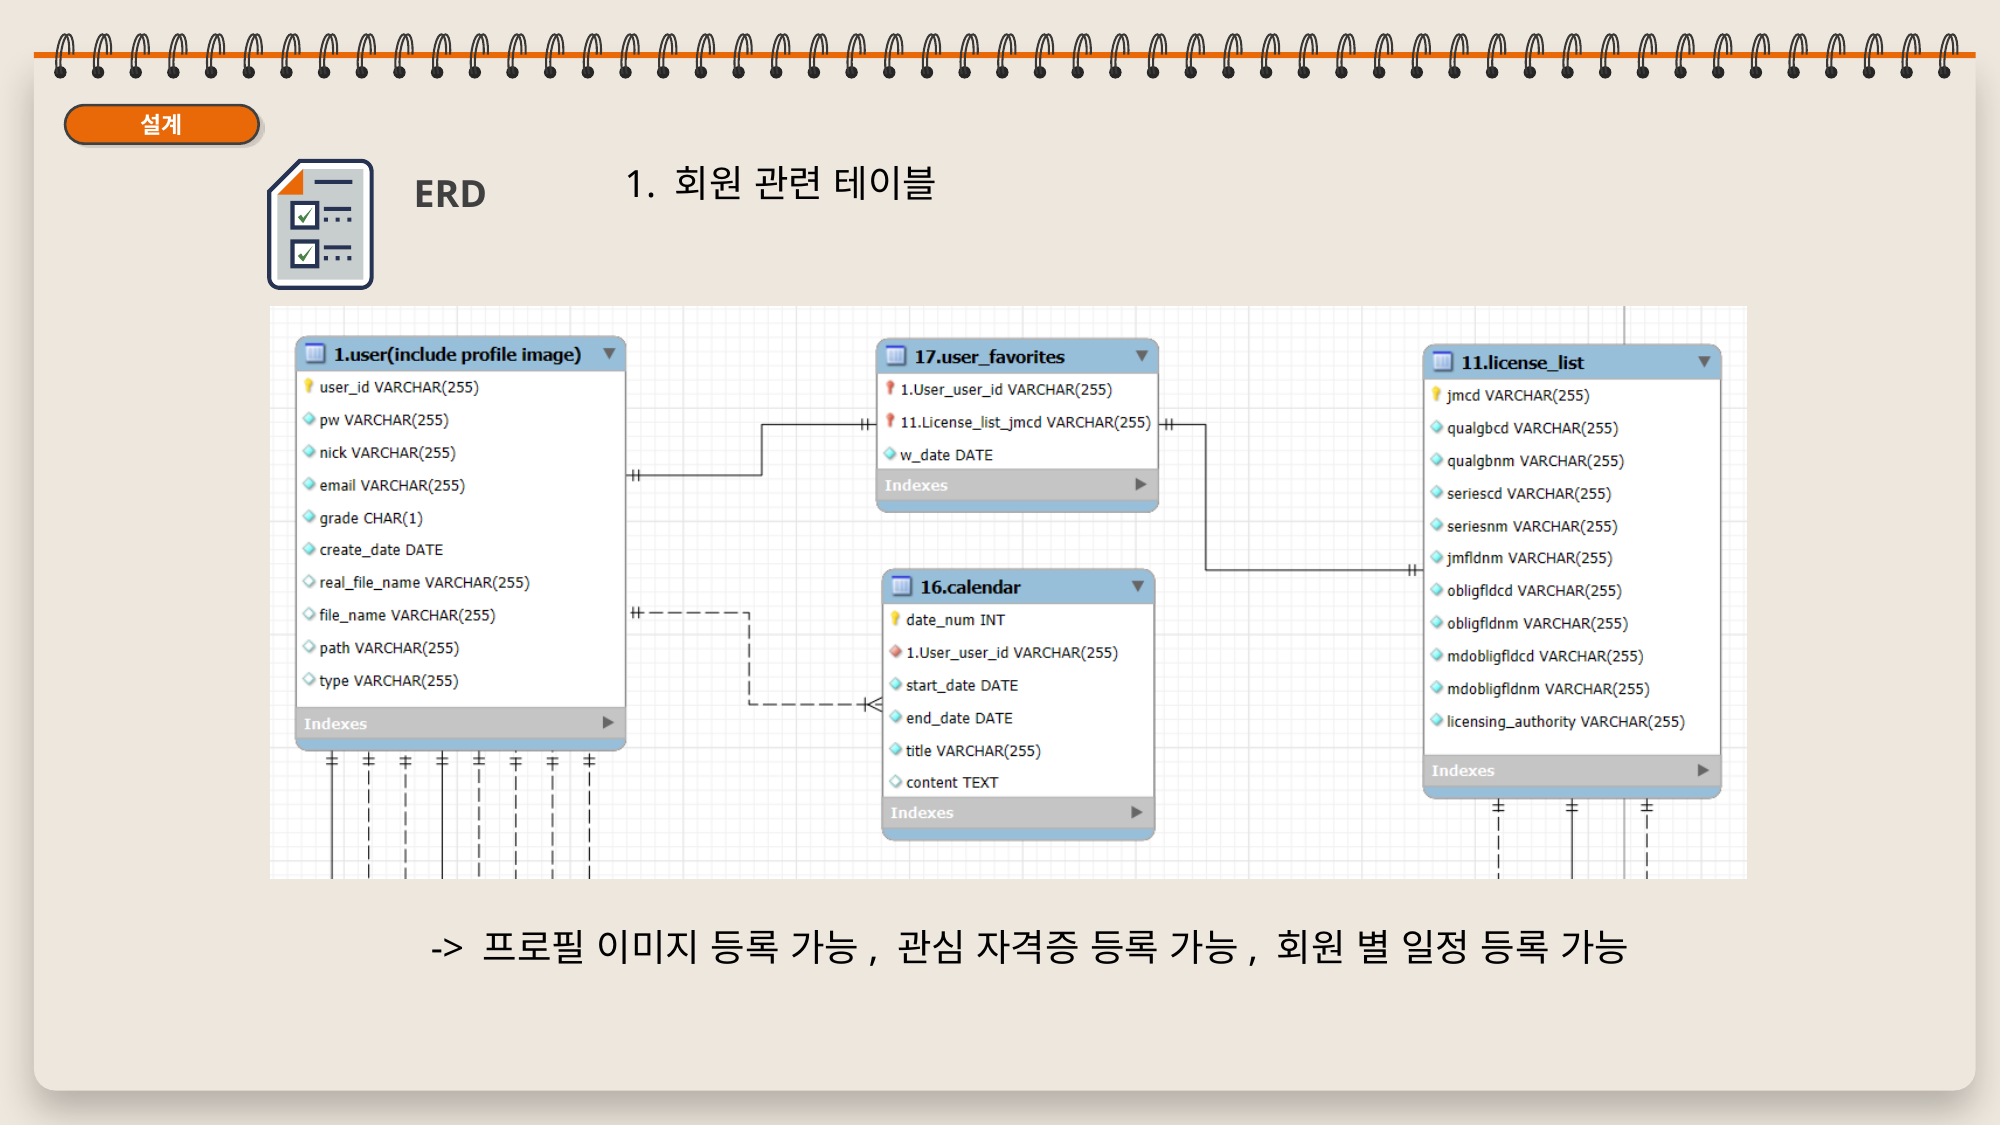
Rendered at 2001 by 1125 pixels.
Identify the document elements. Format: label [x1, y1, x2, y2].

text_box [267, 158, 374, 290]
text_box [33, 34, 1976, 1091]
picture [270, 306, 1747, 879]
